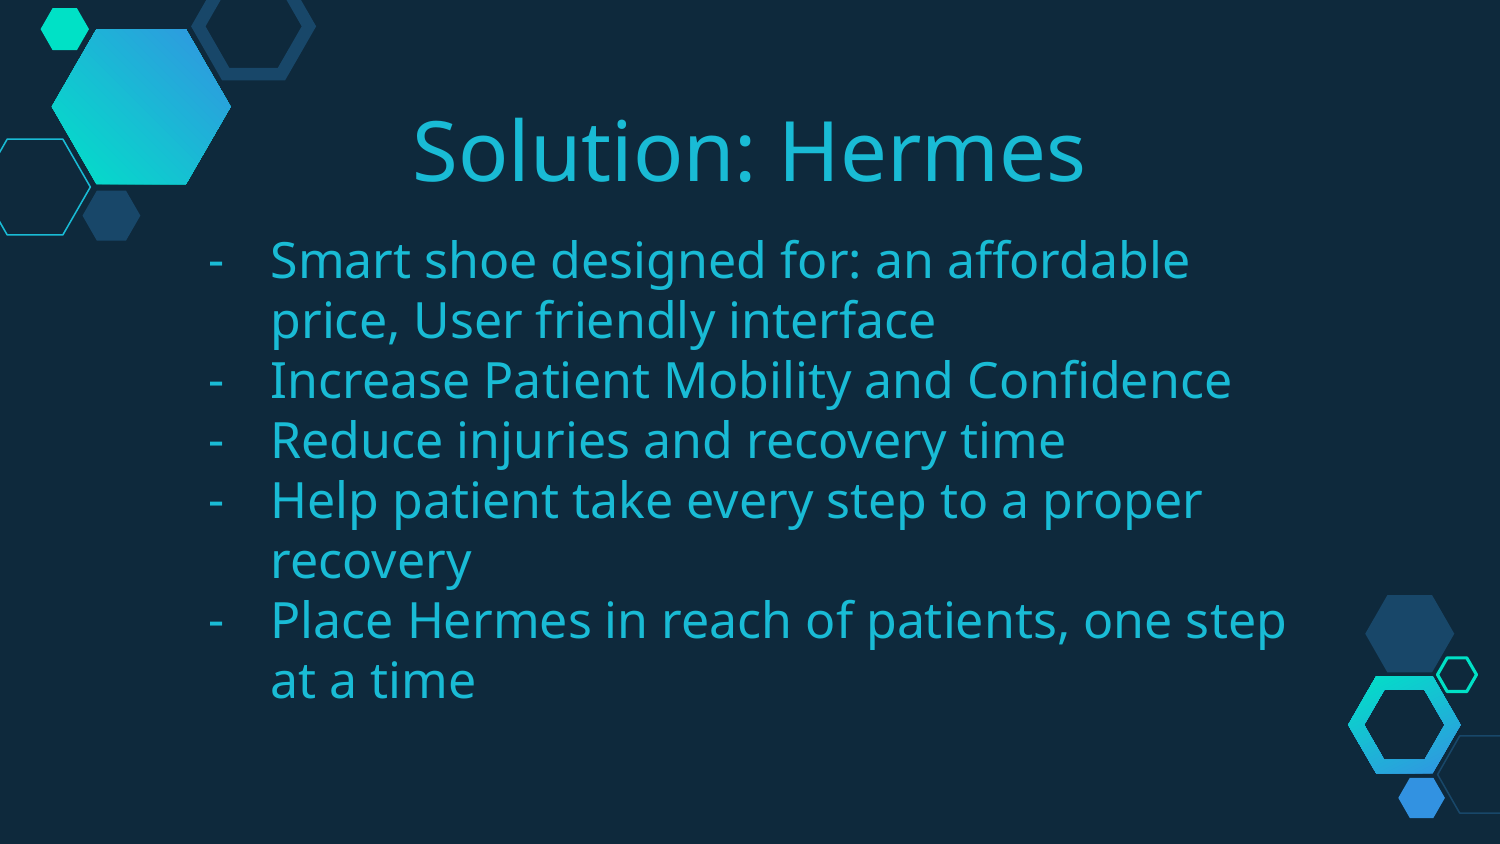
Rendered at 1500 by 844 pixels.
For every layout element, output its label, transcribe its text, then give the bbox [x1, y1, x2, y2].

title Solution: Hermes [375, 23, 1125, 213]
list Smart shoe designed for: an affordable price, User friendly interface Increase Patient Mobility and Confidence Reduce injuries and recovery time Help patient take every step to a proper recovery Place Hermes in reach of patients, one step at a time [180, 213, 1333, 752]
